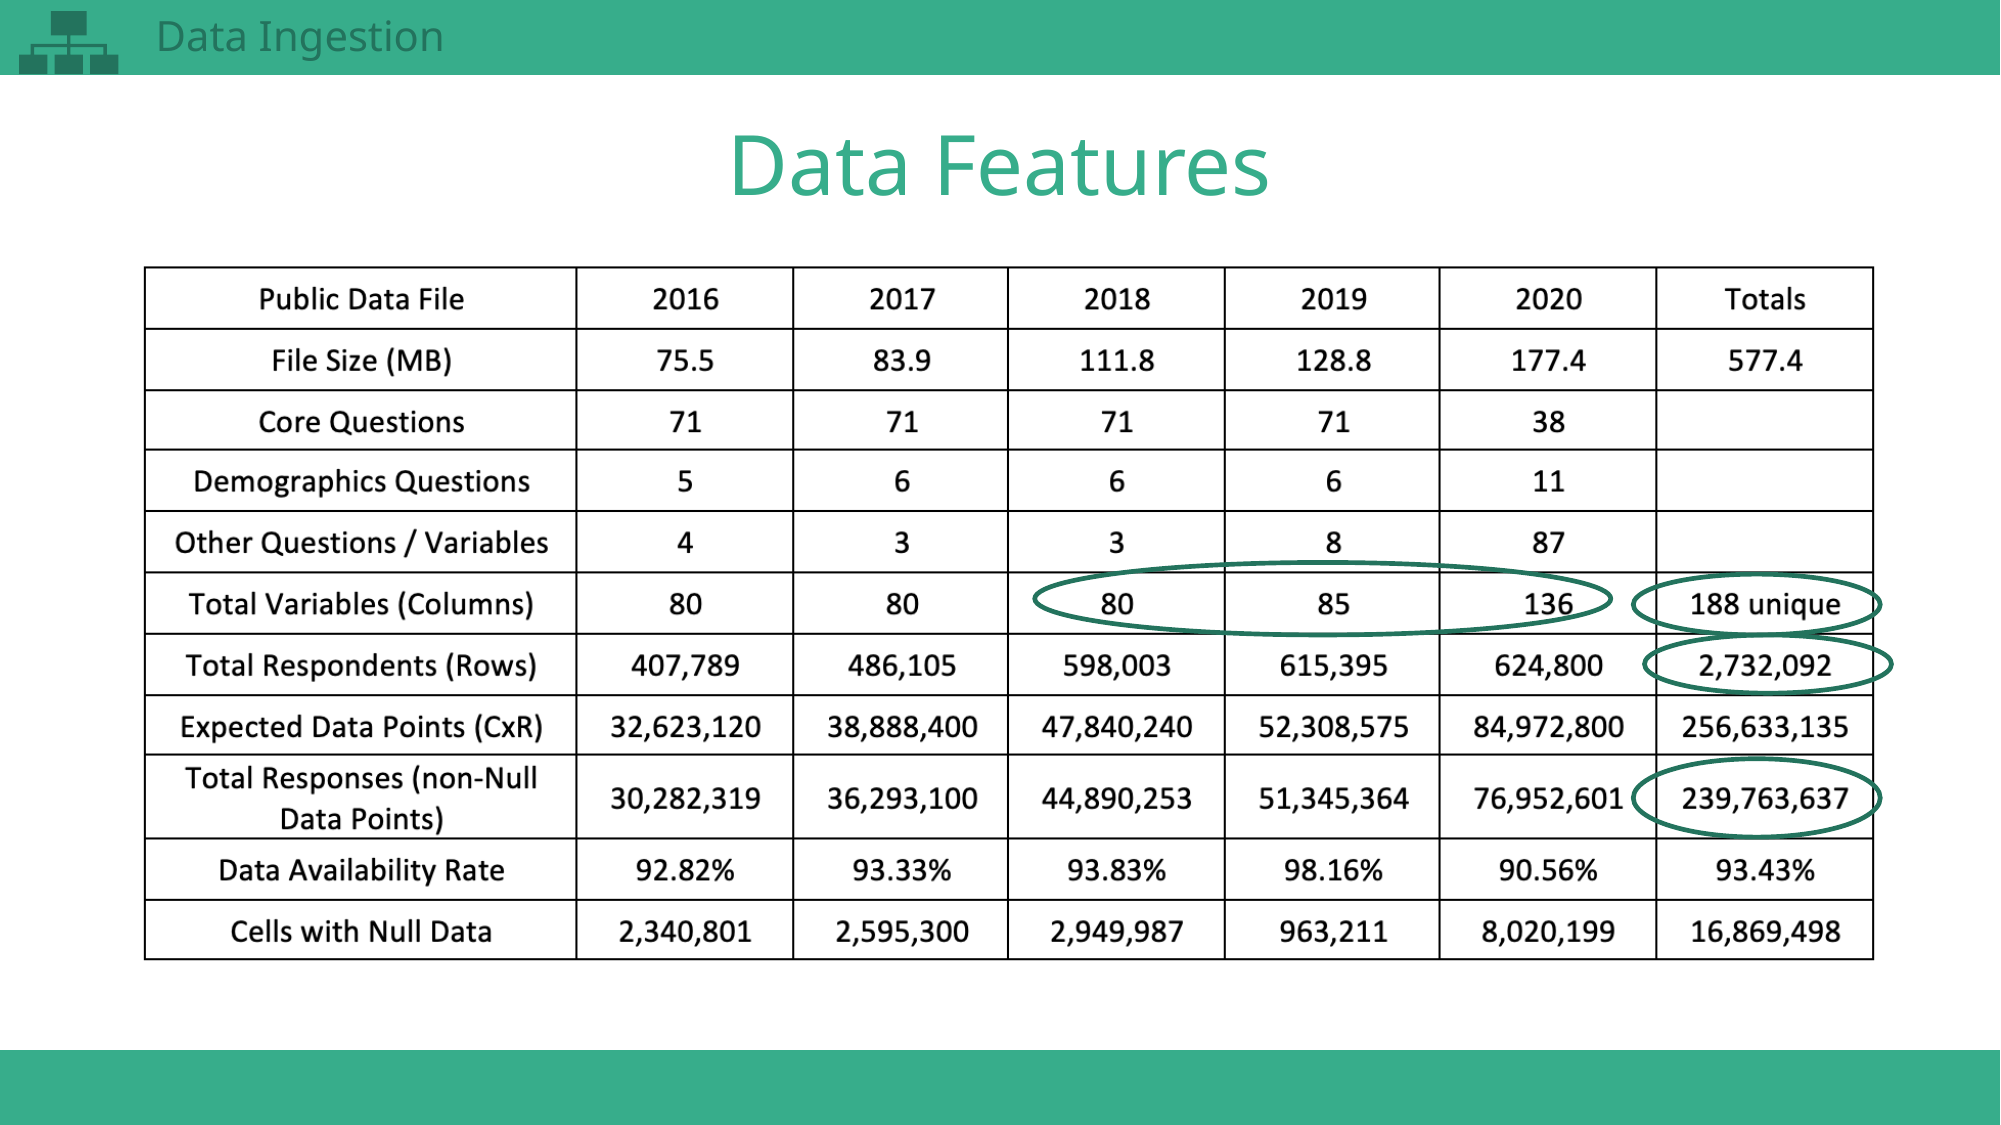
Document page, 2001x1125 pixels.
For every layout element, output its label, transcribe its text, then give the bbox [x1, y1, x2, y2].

picture [105, 248, 1911, 993]
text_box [0, 0, 2000, 74]
title Data Features [137, 75, 1863, 248]
text_box [0, 1050, 2000, 1125]
